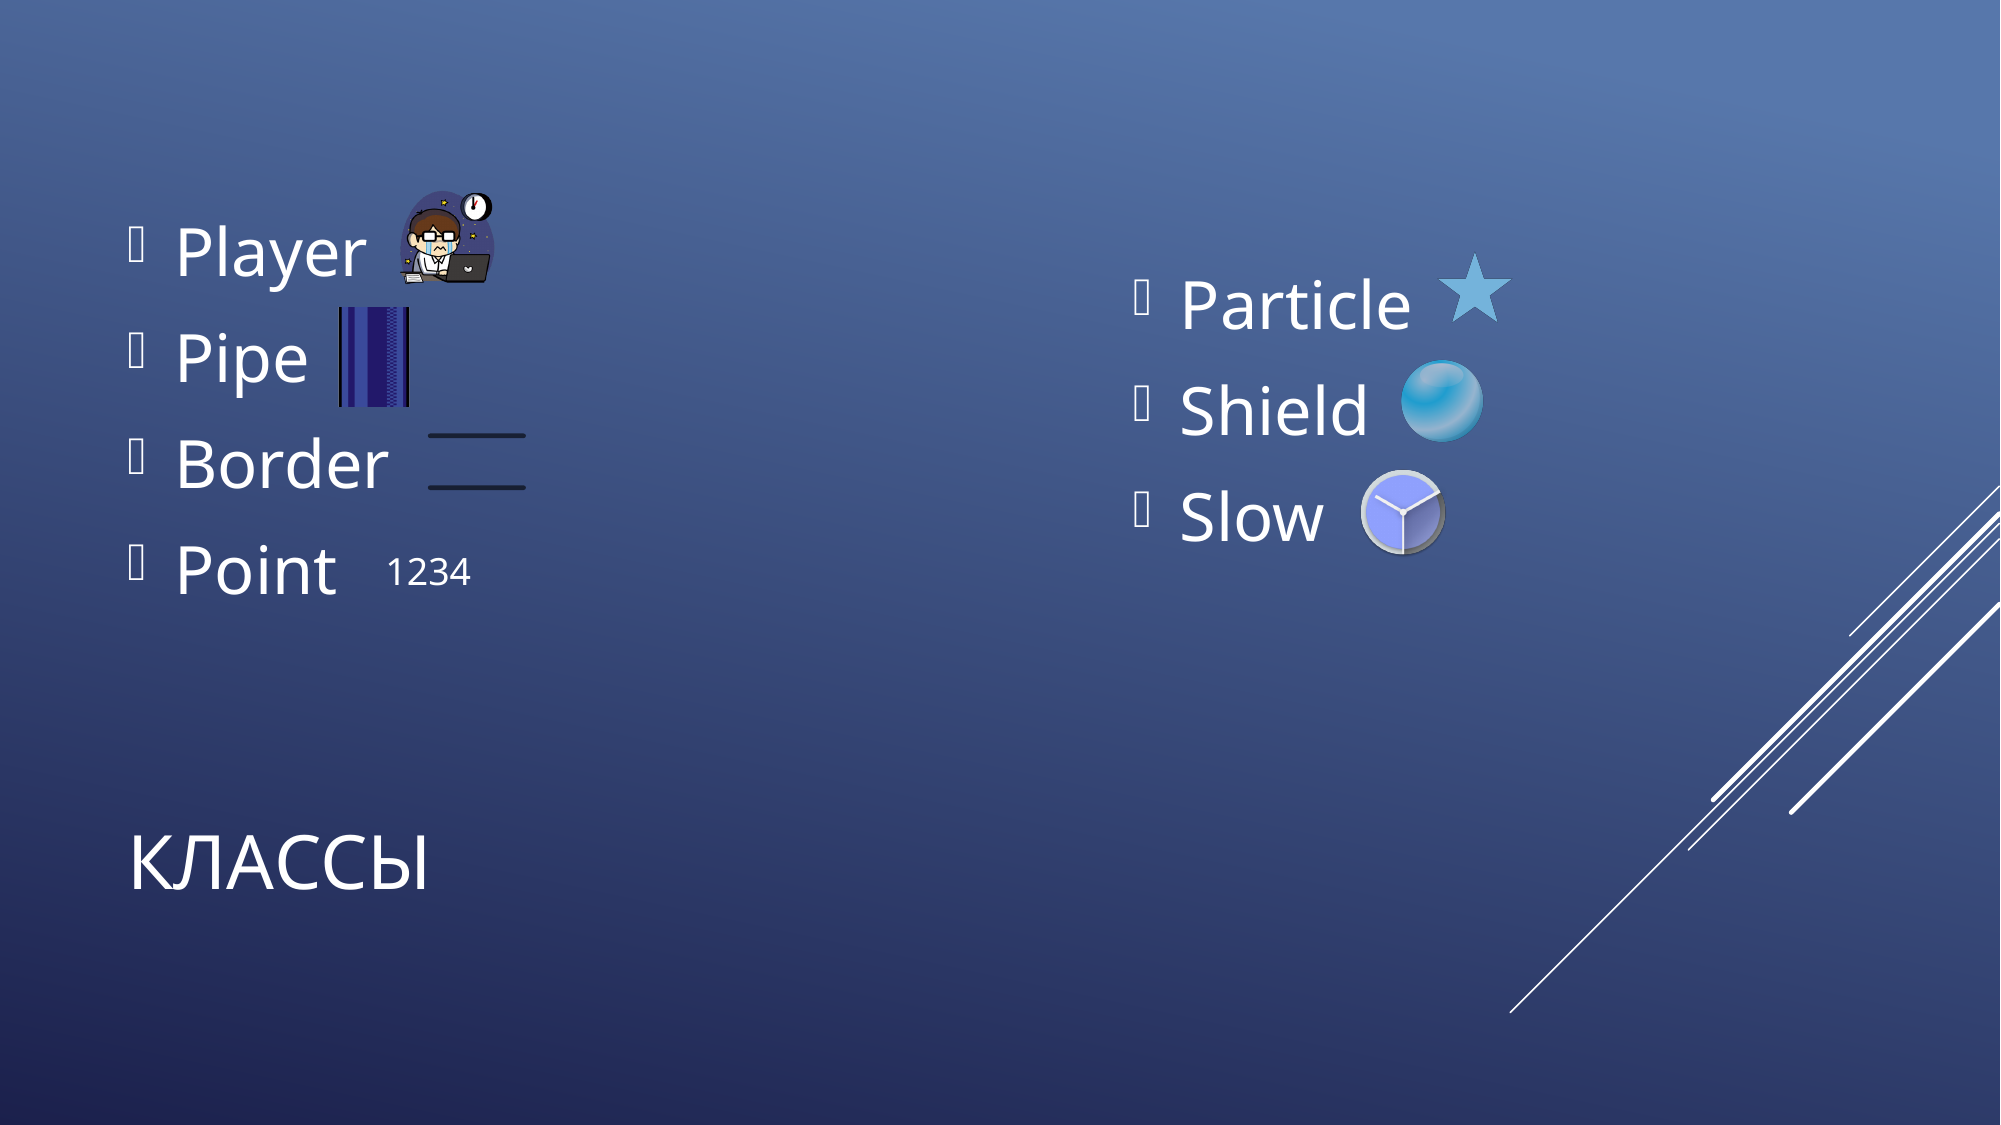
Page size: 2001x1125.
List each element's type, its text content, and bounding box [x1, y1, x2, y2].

picture [1386, 345, 1501, 460]
text_box Particle Shield Slow [1117, 112, 1559, 706]
picture [1356, 465, 1450, 559]
text_box 1234 [370, 540, 623, 601]
list Player Pipe Border Point [112, 112, 554, 706]
picture [396, 187, 497, 288]
title Классы [112, 736, 1513, 984]
picture [332, 307, 416, 407]
picture [1436, 249, 1513, 325]
